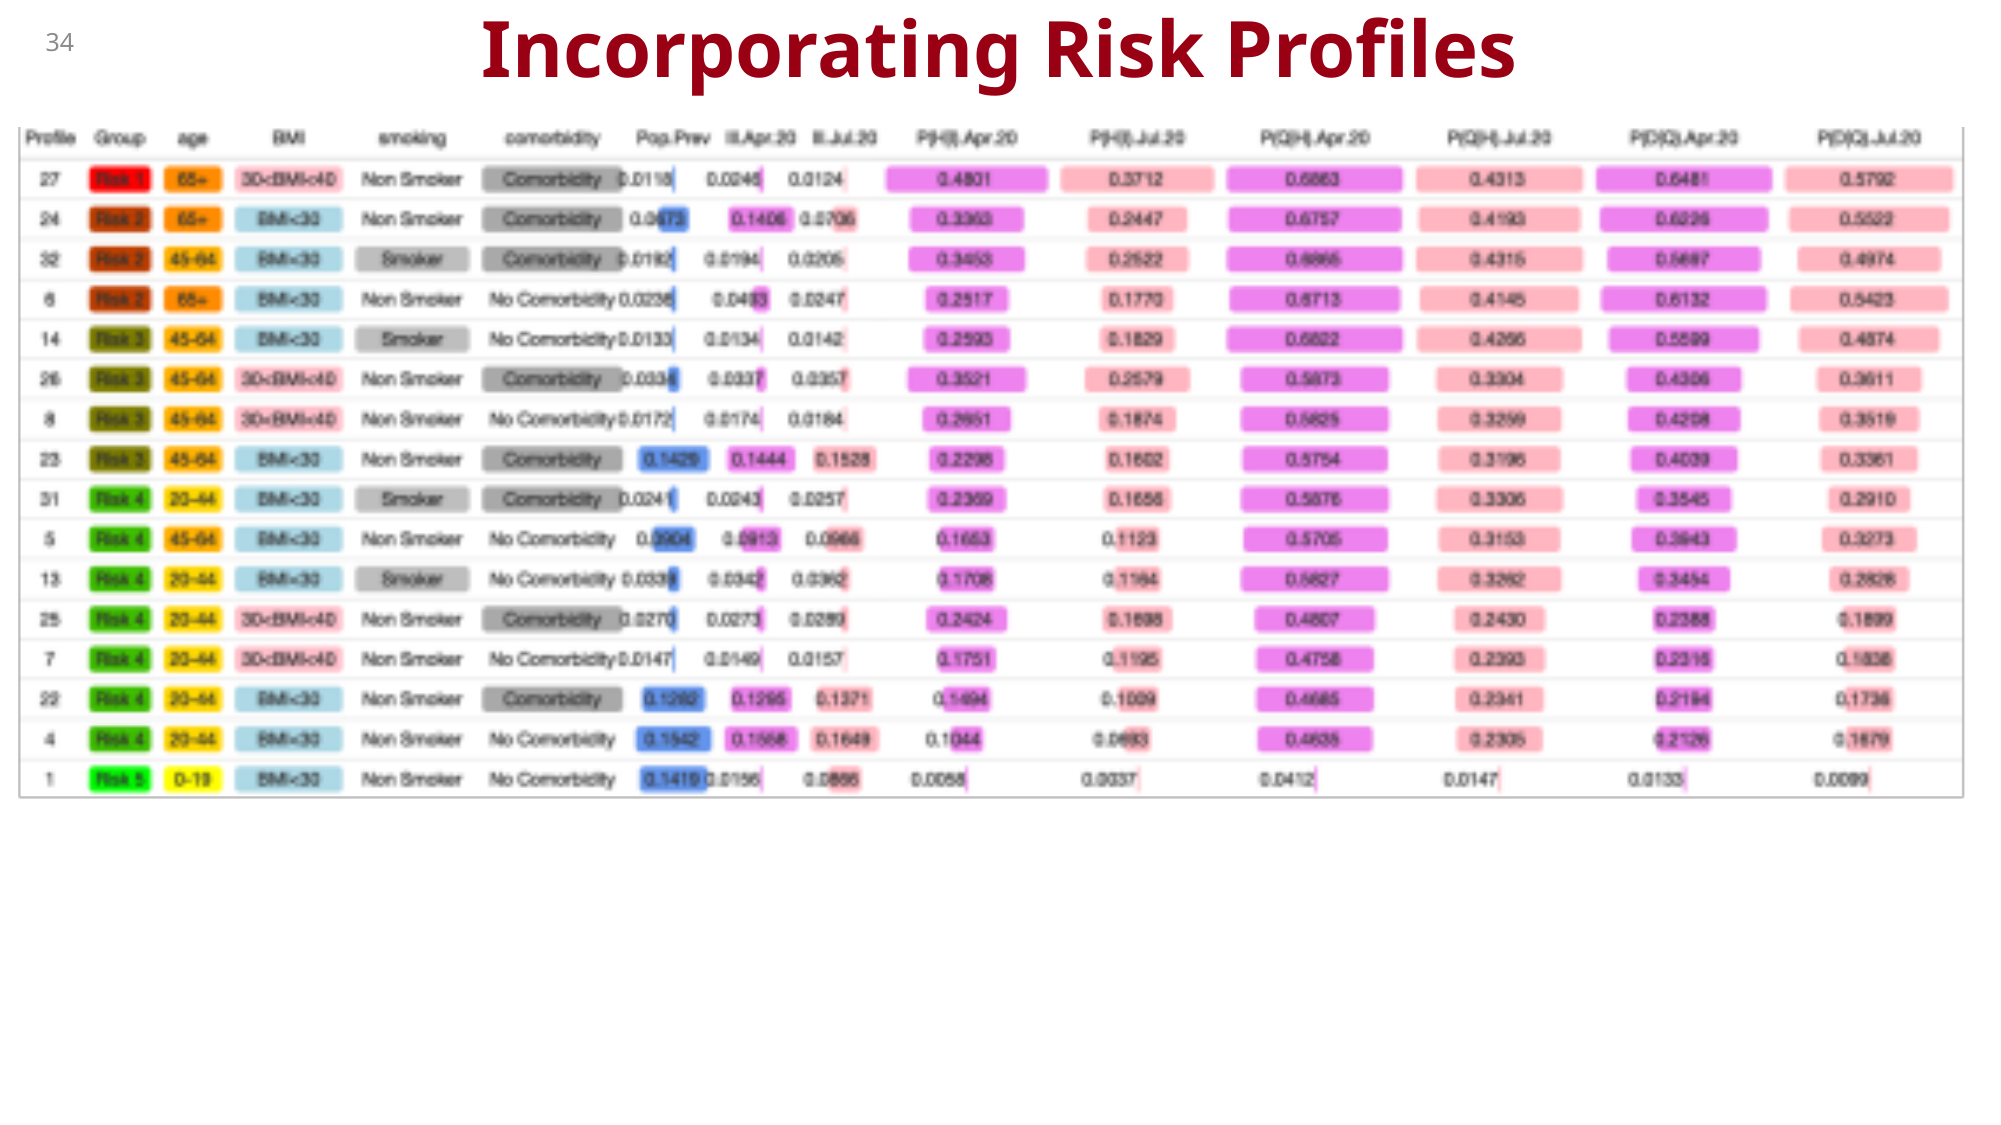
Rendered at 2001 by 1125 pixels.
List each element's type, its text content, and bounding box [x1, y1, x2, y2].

title Incorporating Risk Profiles [0, 0, 2000, 188]
picture [17, 127, 1968, 813]
slide_number 34 [0, 0, 120, 87]
